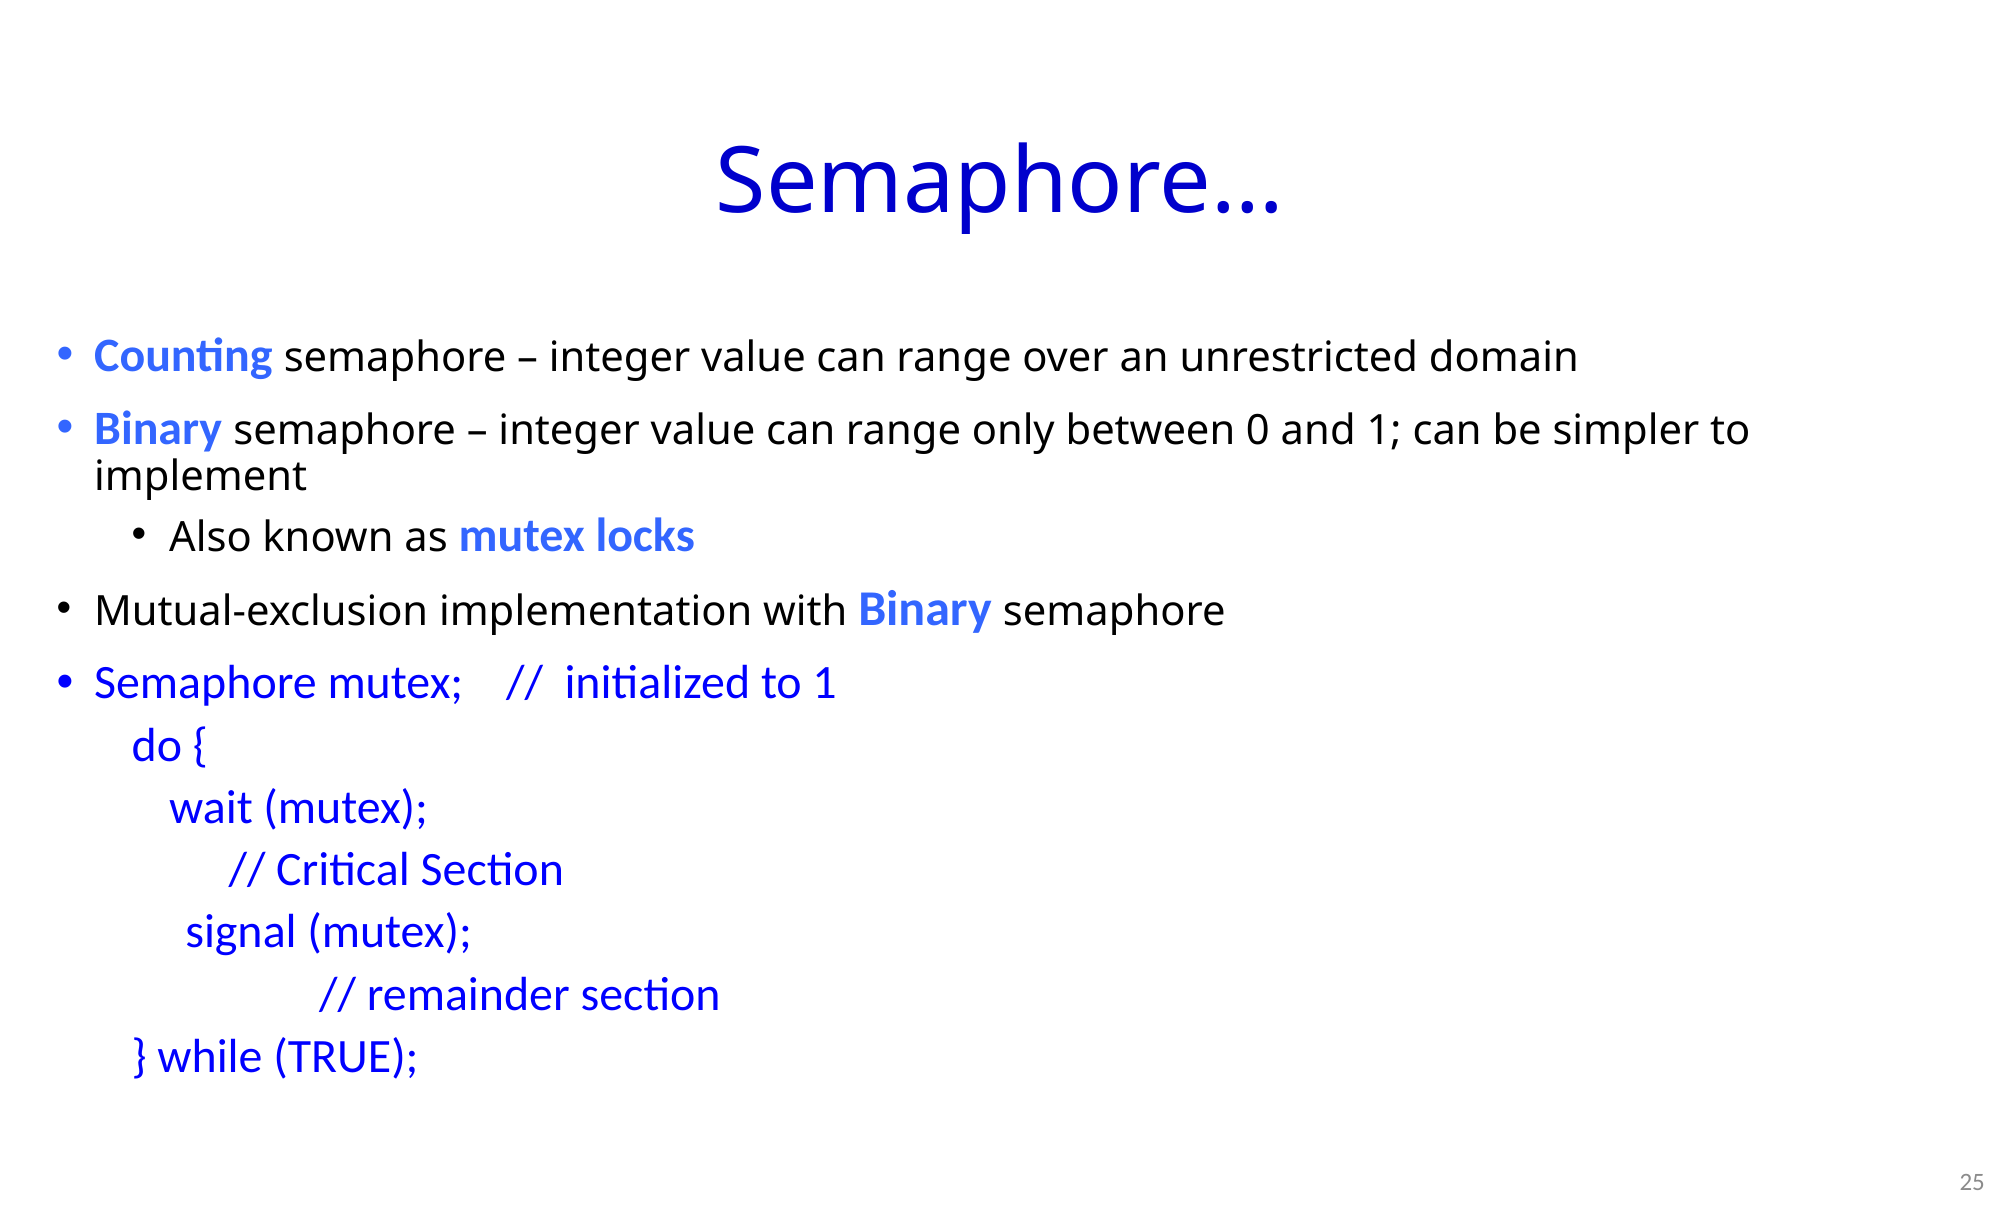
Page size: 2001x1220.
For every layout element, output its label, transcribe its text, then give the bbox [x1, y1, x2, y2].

slide_number 25 [1931, 1147, 2000, 1213]
title Semaphore… [137, 64, 1863, 301]
text_box Counting semaphore – integer value can range over an unrestricted domain Binary semaphore – integer value can range only between 0 and 1; can be simpler to implement Also known as mutex locks Mutual-exclusion implementation with Binary semaphore Semaphore mutex; // initialized to 1 do { wait (mutex); // Critical Section signal (mutex); // remainder section } while (TRUE); [41, 322, 1931, 1213]
